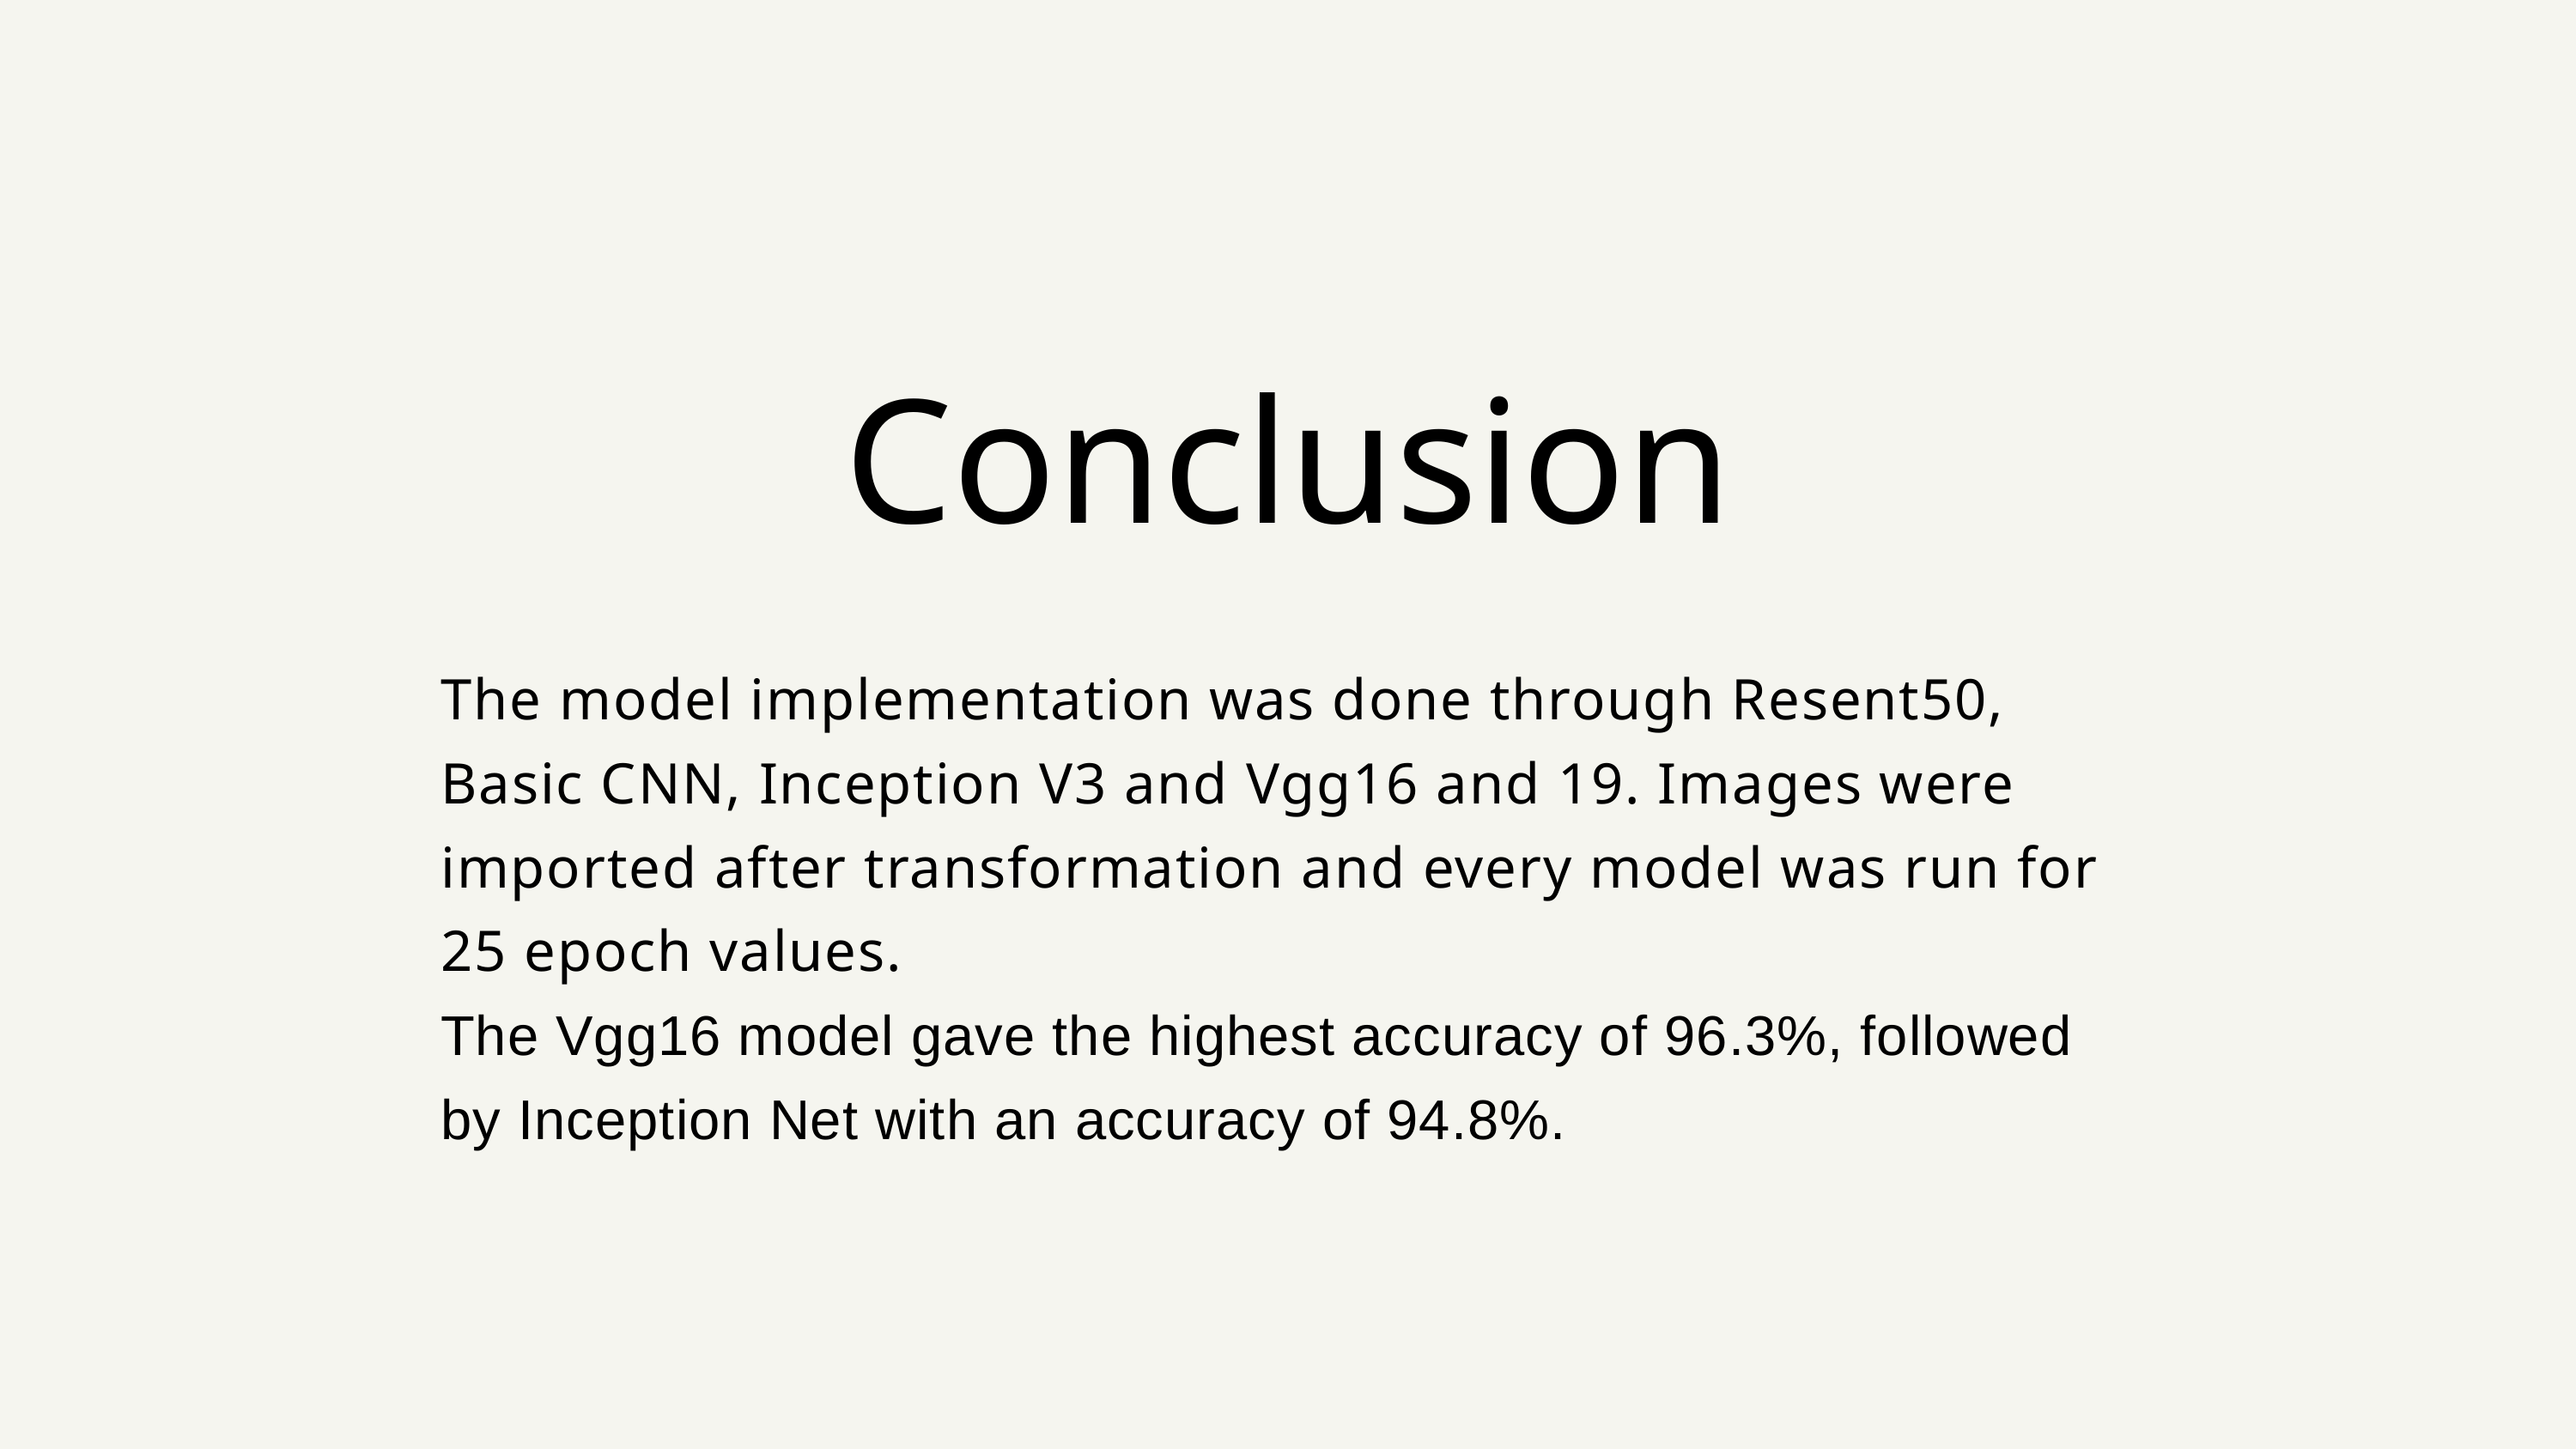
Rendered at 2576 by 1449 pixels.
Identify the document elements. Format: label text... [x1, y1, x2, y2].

text_box Conclusion [182, 351, 2394, 558]
text_box The model implementation was done through Resent50, Basic CNN, Inception V3 and Vgg16 and 19. Images were imported after transformation and every model was run for 25 epoch values. The Vgg16 model gave the highest accuracy of 96.3%, followed by Inception Net with an accuracy of 94.8%. [440, 646, 2136, 1235]
